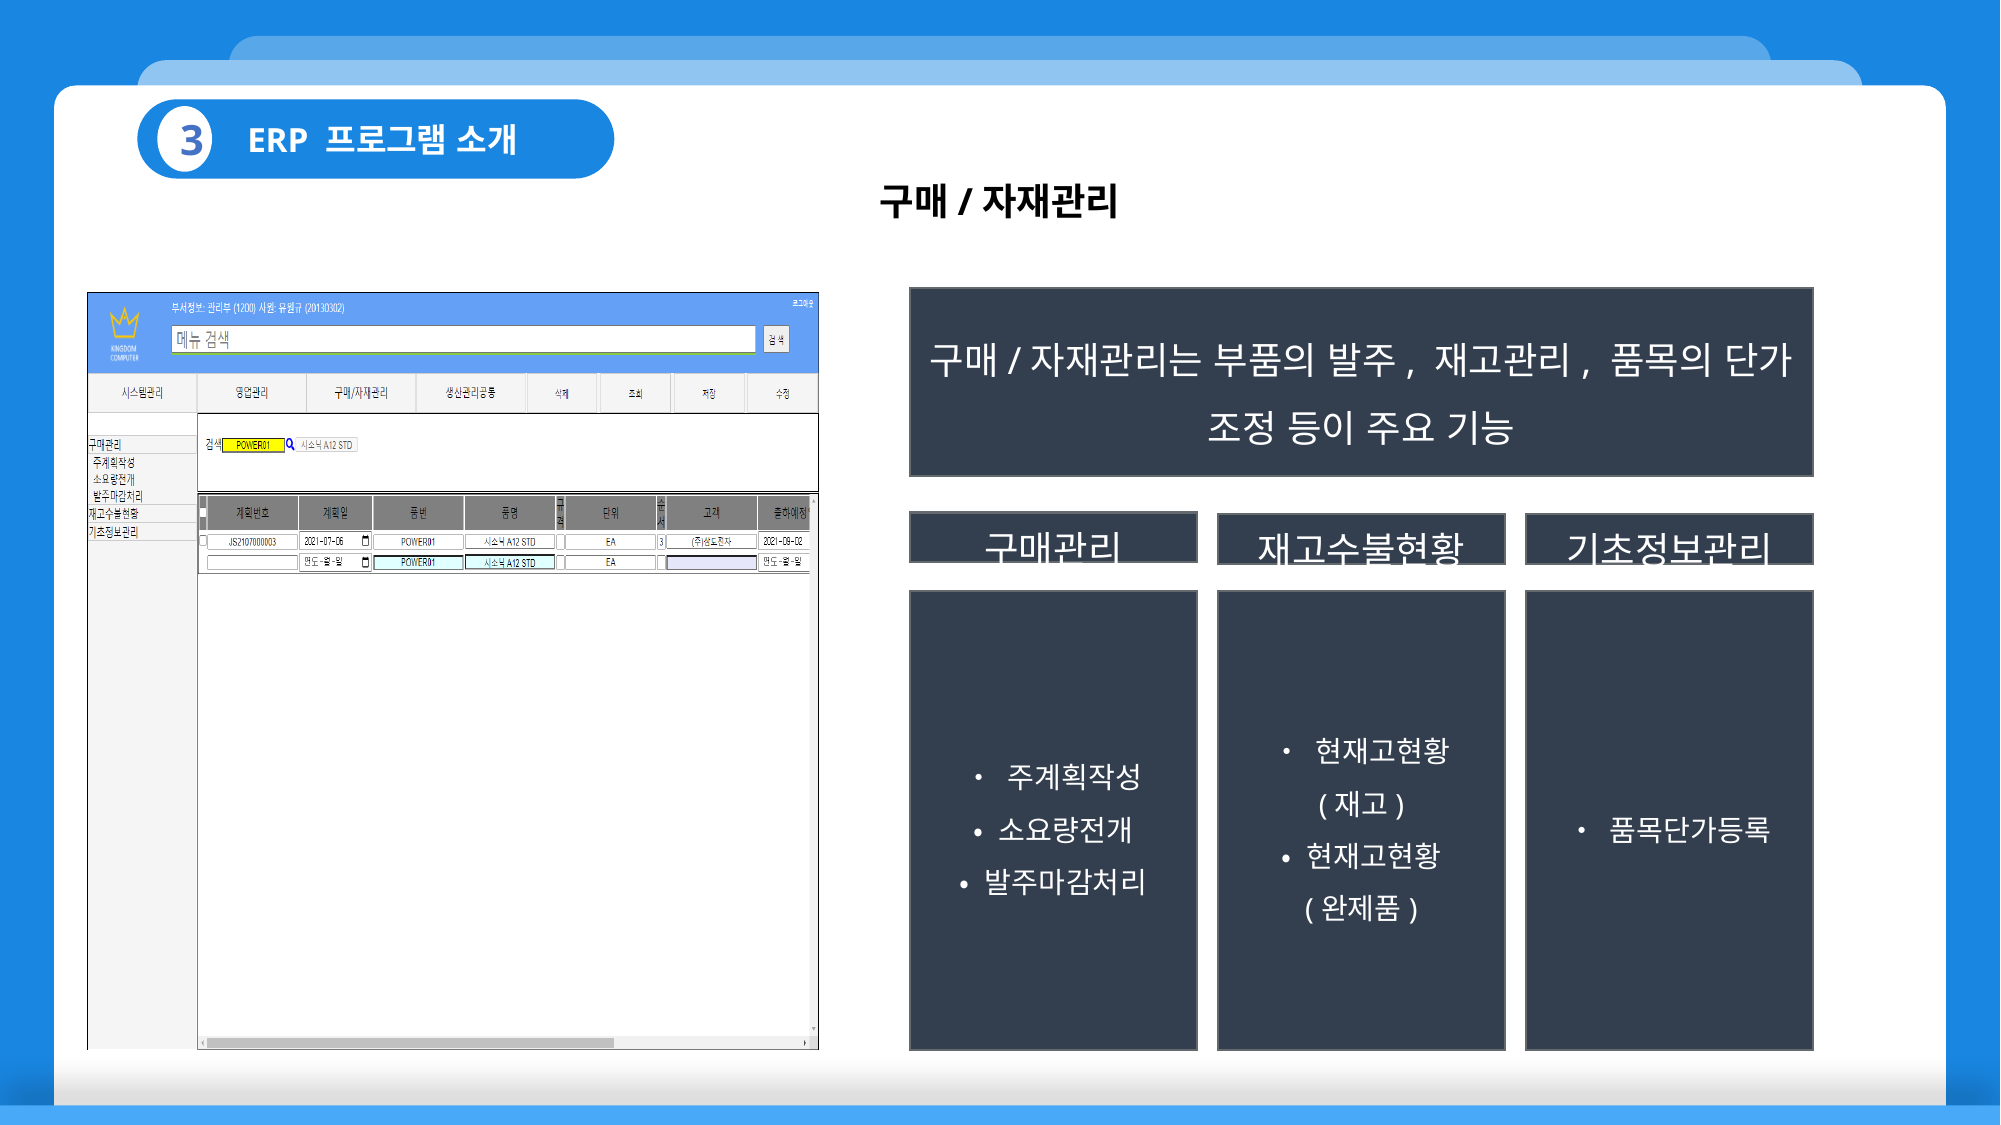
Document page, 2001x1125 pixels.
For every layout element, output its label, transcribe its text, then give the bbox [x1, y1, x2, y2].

text_box [53, 84, 1947, 1068]
text_box [136, 59, 1864, 84]
text_box [228, 34, 1772, 59]
picture [87, 292, 819, 1050]
text_box 구매관리 [909, 511, 1198, 563]
text_box ERP 프로그램 소개 [136, 98, 616, 180]
text_box 기초정보관리 [1525, 513, 1814, 565]
text_box 구매/자재관리는 부품의 발주, 재고관리, 품목의 단가 조정 등이 주요 기능 [909, 287, 1814, 477]
text_box 구매/자재관리 [738, 170, 1262, 231]
text_box 3 [156, 105, 214, 173]
text_box 재고수불현황 [1217, 513, 1506, 565]
text_box • 주계획작성 • 소요량전개 • 발주마감처리 [909, 590, 1198, 1051]
text_box • 품목단가등록 [1525, 590, 1814, 1051]
text_box [0, 1104, 2000, 1125]
text_box • 현재고현황 (재고) • 현재고현황 (완제품) [1217, 590, 1506, 1051]
